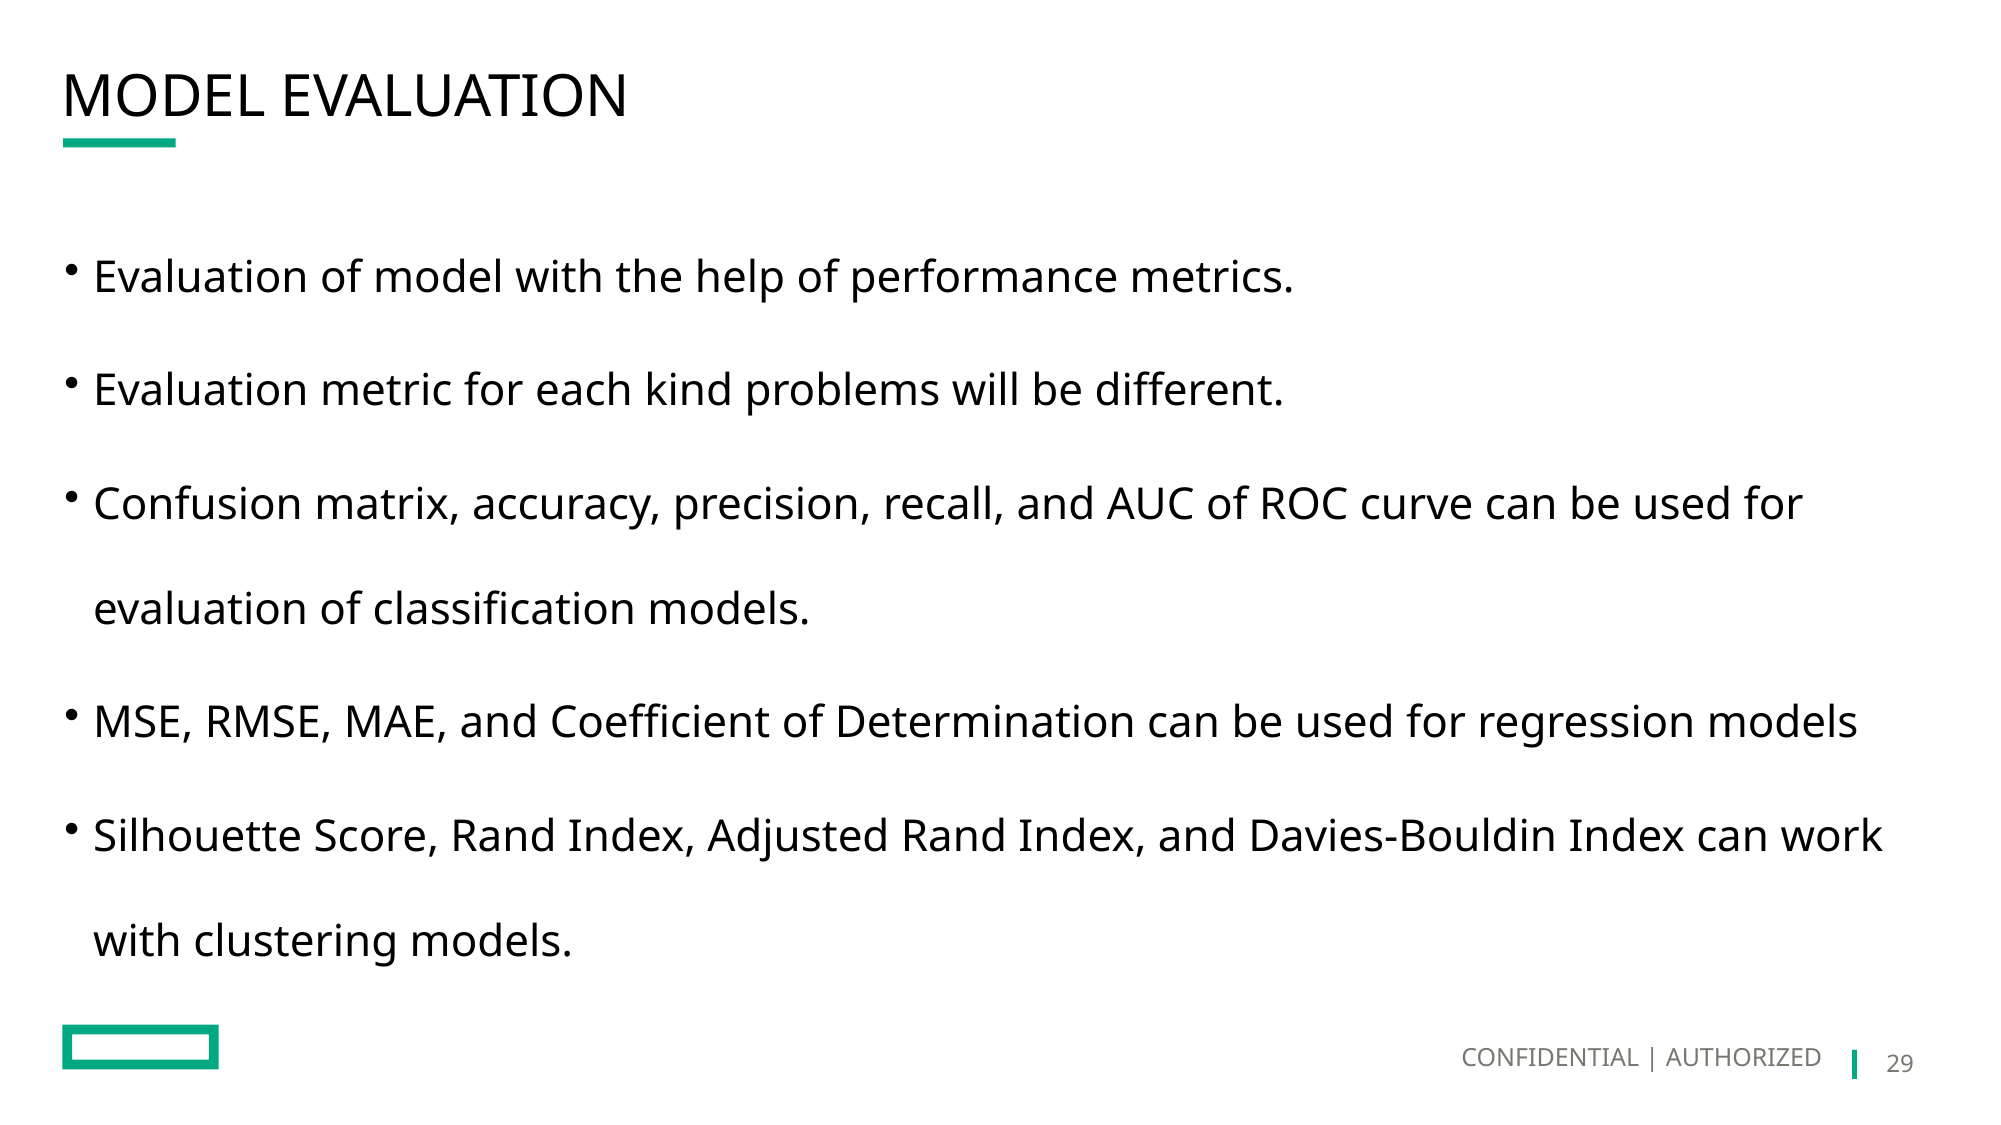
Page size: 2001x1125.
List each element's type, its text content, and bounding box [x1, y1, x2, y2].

picture [1852, 1043, 1857, 1079]
slide_number 29 [1837, 1033, 1950, 1094]
list Evaluation of model with the help of performance metrics. Evaluation metric for each kind problems will be different. Confusion matrix, accuracy, precision, recall, and AUC of ROC curve can be used for evaluation of classification models. MSE, RMSE, MAE, and Coefficient of Determination can be used for regression models Silhouette Score, Rand Index, Adjusted Rand Index, and Davies-Bouldin Index can work with clustering models. [60, 176, 1942, 991]
footer CONFIDENTIAL | AUTHORIZED [610, 1005, 1838, 1073]
title Model Evaluation [42, 60, 1938, 135]
